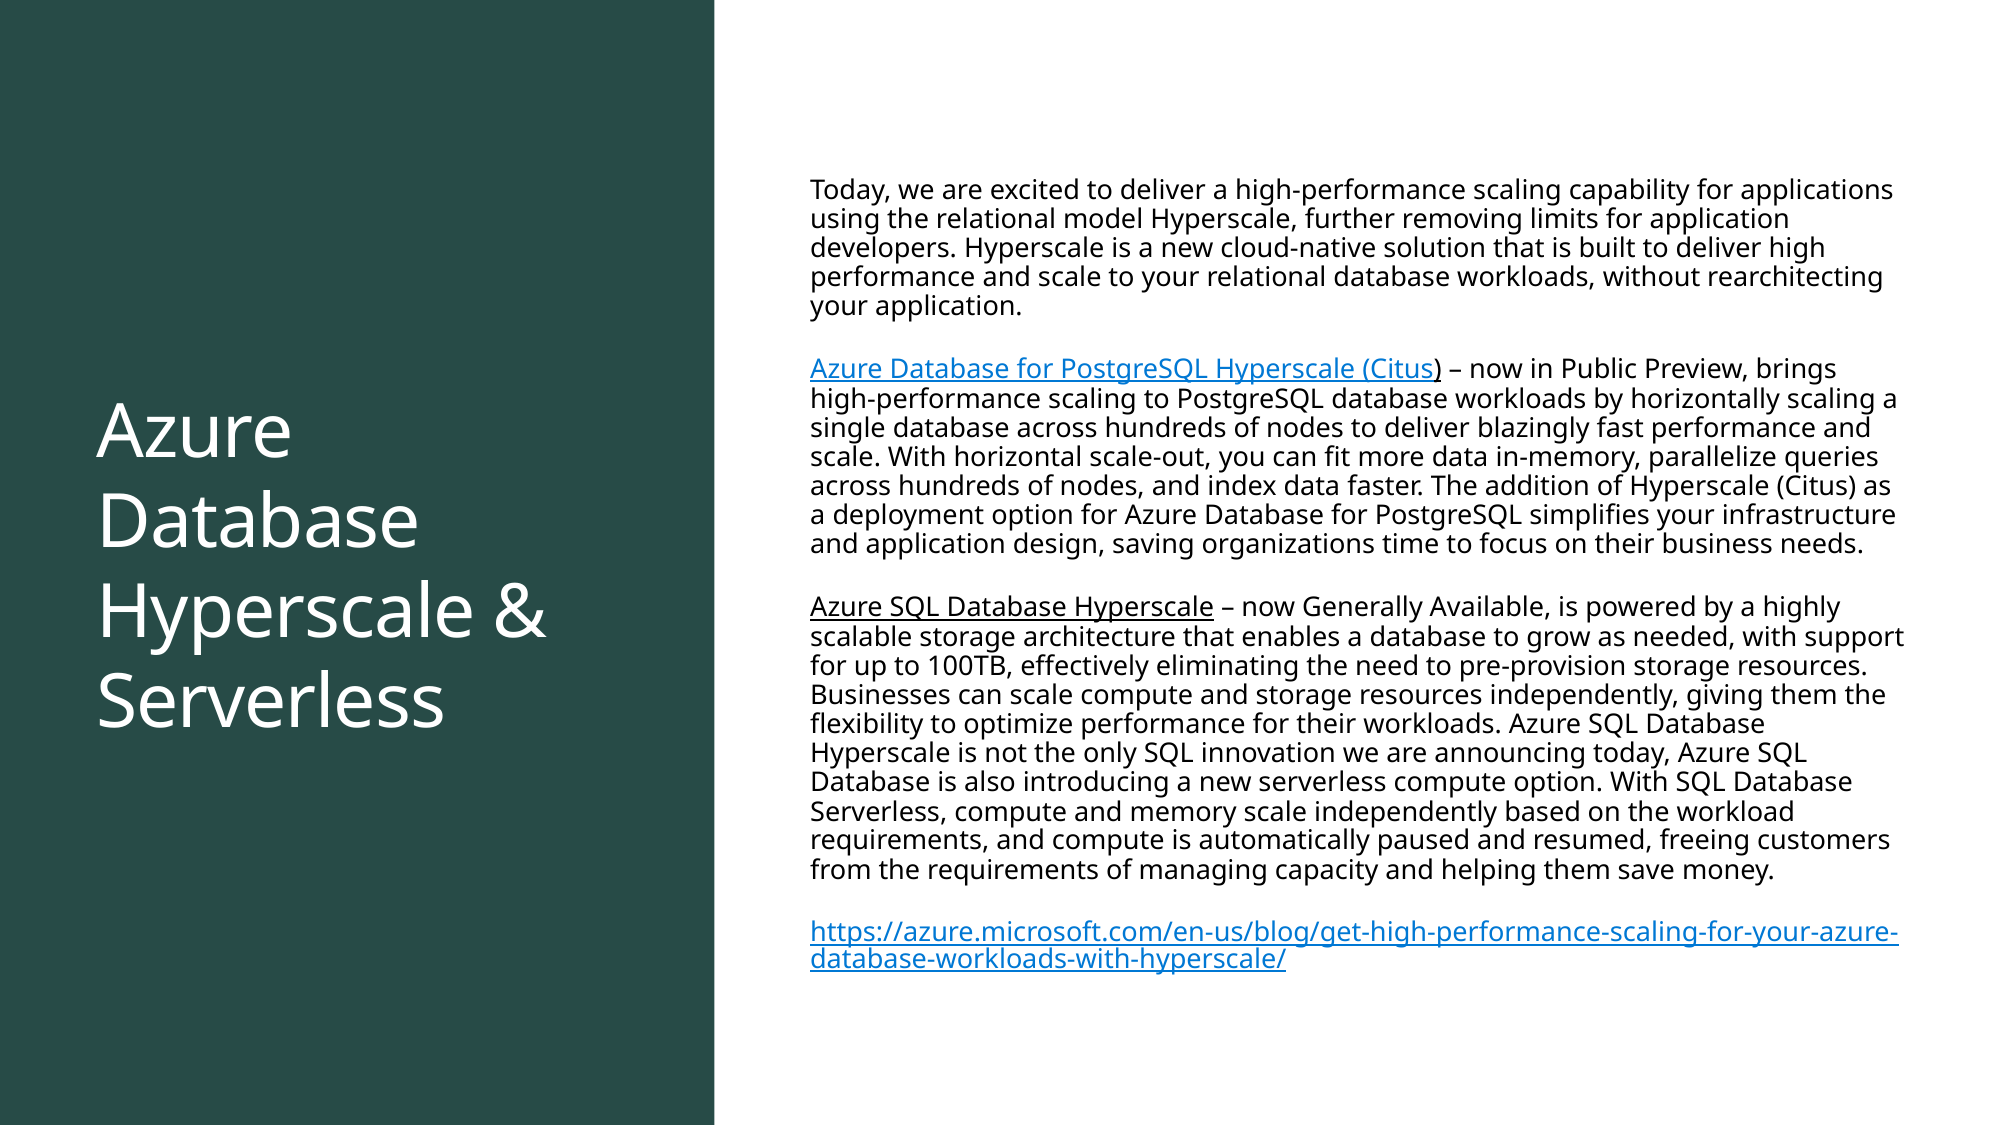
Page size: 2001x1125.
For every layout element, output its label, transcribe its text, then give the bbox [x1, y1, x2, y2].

title Azure Database Hyperscale & Serverless [96, 96, 619, 1029]
list Today, we are excited to deliver a high-performance scaling capability for applications using the relational model Hyperscale, further removing limits for application developers. Hyperscale is a new cloud-native solution that is built to deliver high performance and scale to your relational database workloads, without rearchitecting your application. Azure Database for PostgreSQL Hyperscale (Citus) – now in Public Preview, brings high-performance scaling to PostgreSQL database workloads by horizontally scaling a single database across hundreds of nodes to deliver blazingly fast performance and scale. With horizontal scale-out, you can fit more data in-memory, parallelize queries across hundreds of nodes, and index data faster. The addition of Hyperscale (Citus) as a deployment option for Azure Database for PostgreSQL simplifies your infrastructure and application design, saving organizations time to focus on their business needs. Azure SQL Database Hyperscale – now Generally Available, is powered by a highly scalable storage architecture that enables a database to grow as needed, with support for up to 100TB, effectively eliminating the need to pre-provision storage resources. Businesses can scale compute and storage resources independently, giving them the flexibility to optimize performance for their workloads. Azure SQL Database Hyperscale is not the only SQL innovation we are announcing today, Azure SQL Database is also introducing a new serverless compute option. With SQL Database Serverless, compute and memory scale independently based on the workload requirements, and compute is automatically paused and resumed, freeing customers from the requirements of managing capacity and helping them save money. https://azure.microsoft.com/en-us/blog/get-high-performance-scaling-for-your-azure-database-workloads-with-hyperscale/ [810, 96, 1905, 1029]
